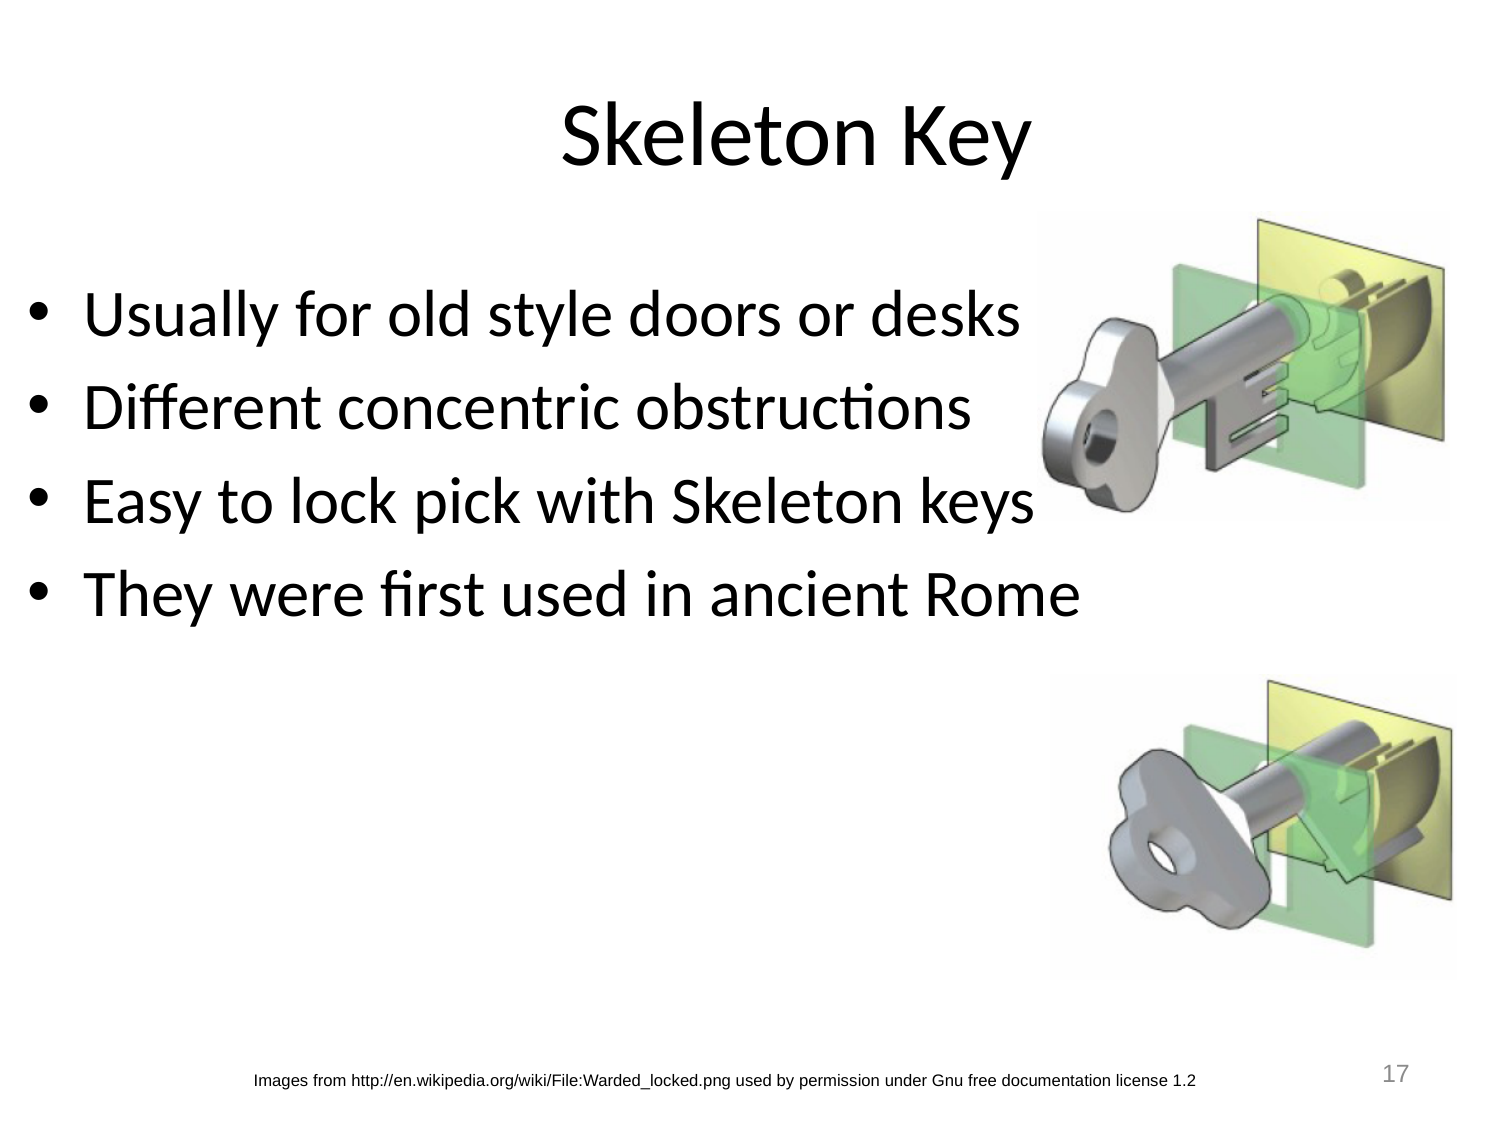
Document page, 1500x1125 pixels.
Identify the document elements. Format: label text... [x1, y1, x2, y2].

list Usually for old style doors or desks Different concentric obstructions Easy to lock pick with Skeleton keys They were first used in ancient Rome [12, 262, 1163, 955]
slide_number 17 [1074, 1042, 1425, 1103]
title Skeleton Key [93, 35, 1500, 223]
picture [1049, 674, 1457, 981]
picture [1037, 210, 1451, 522]
text_box Images from http://en.wikipedia.org/wiki/File:Warded_locked.png used by permission under Gnu free documentation license 1.2 [238, 1062, 1213, 1098]
